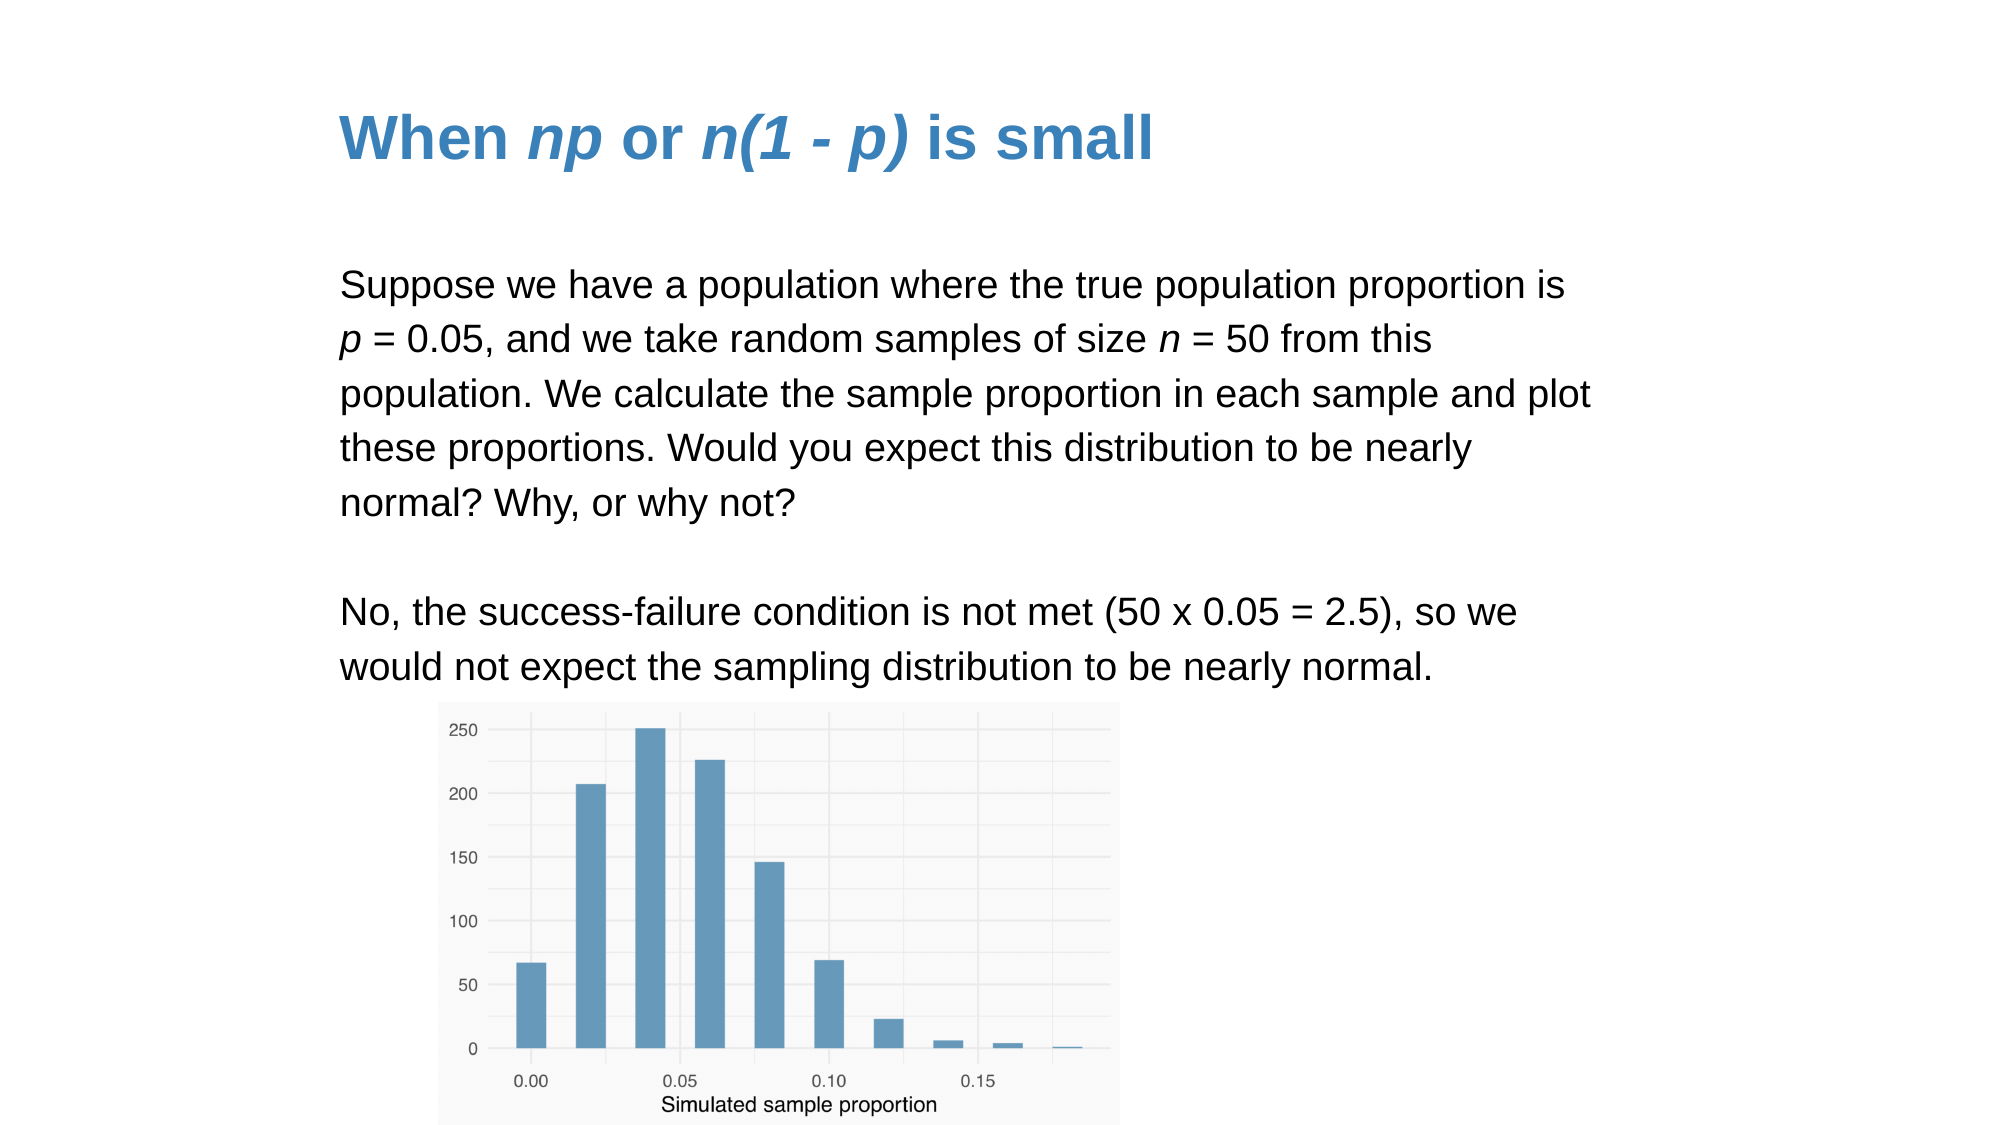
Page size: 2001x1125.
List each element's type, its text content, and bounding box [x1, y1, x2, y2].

picture [438, 702, 1120, 1125]
list Suppose we have a population where the true population proportion is p = 0.05, and we take random samples of size n = 50 from this population. We calculate the sample proportion in each sample and plot these proportions. Would you expect this distribution to be nearly normal? Why, or why not? No, the success-failure condition is not met (50 x 0.05 = 2.5), so we would not expect the sampling distribution to be nearly normal. [325, 236, 1613, 746]
title When np or n(1 - p) is small [324, 0, 1675, 188]
